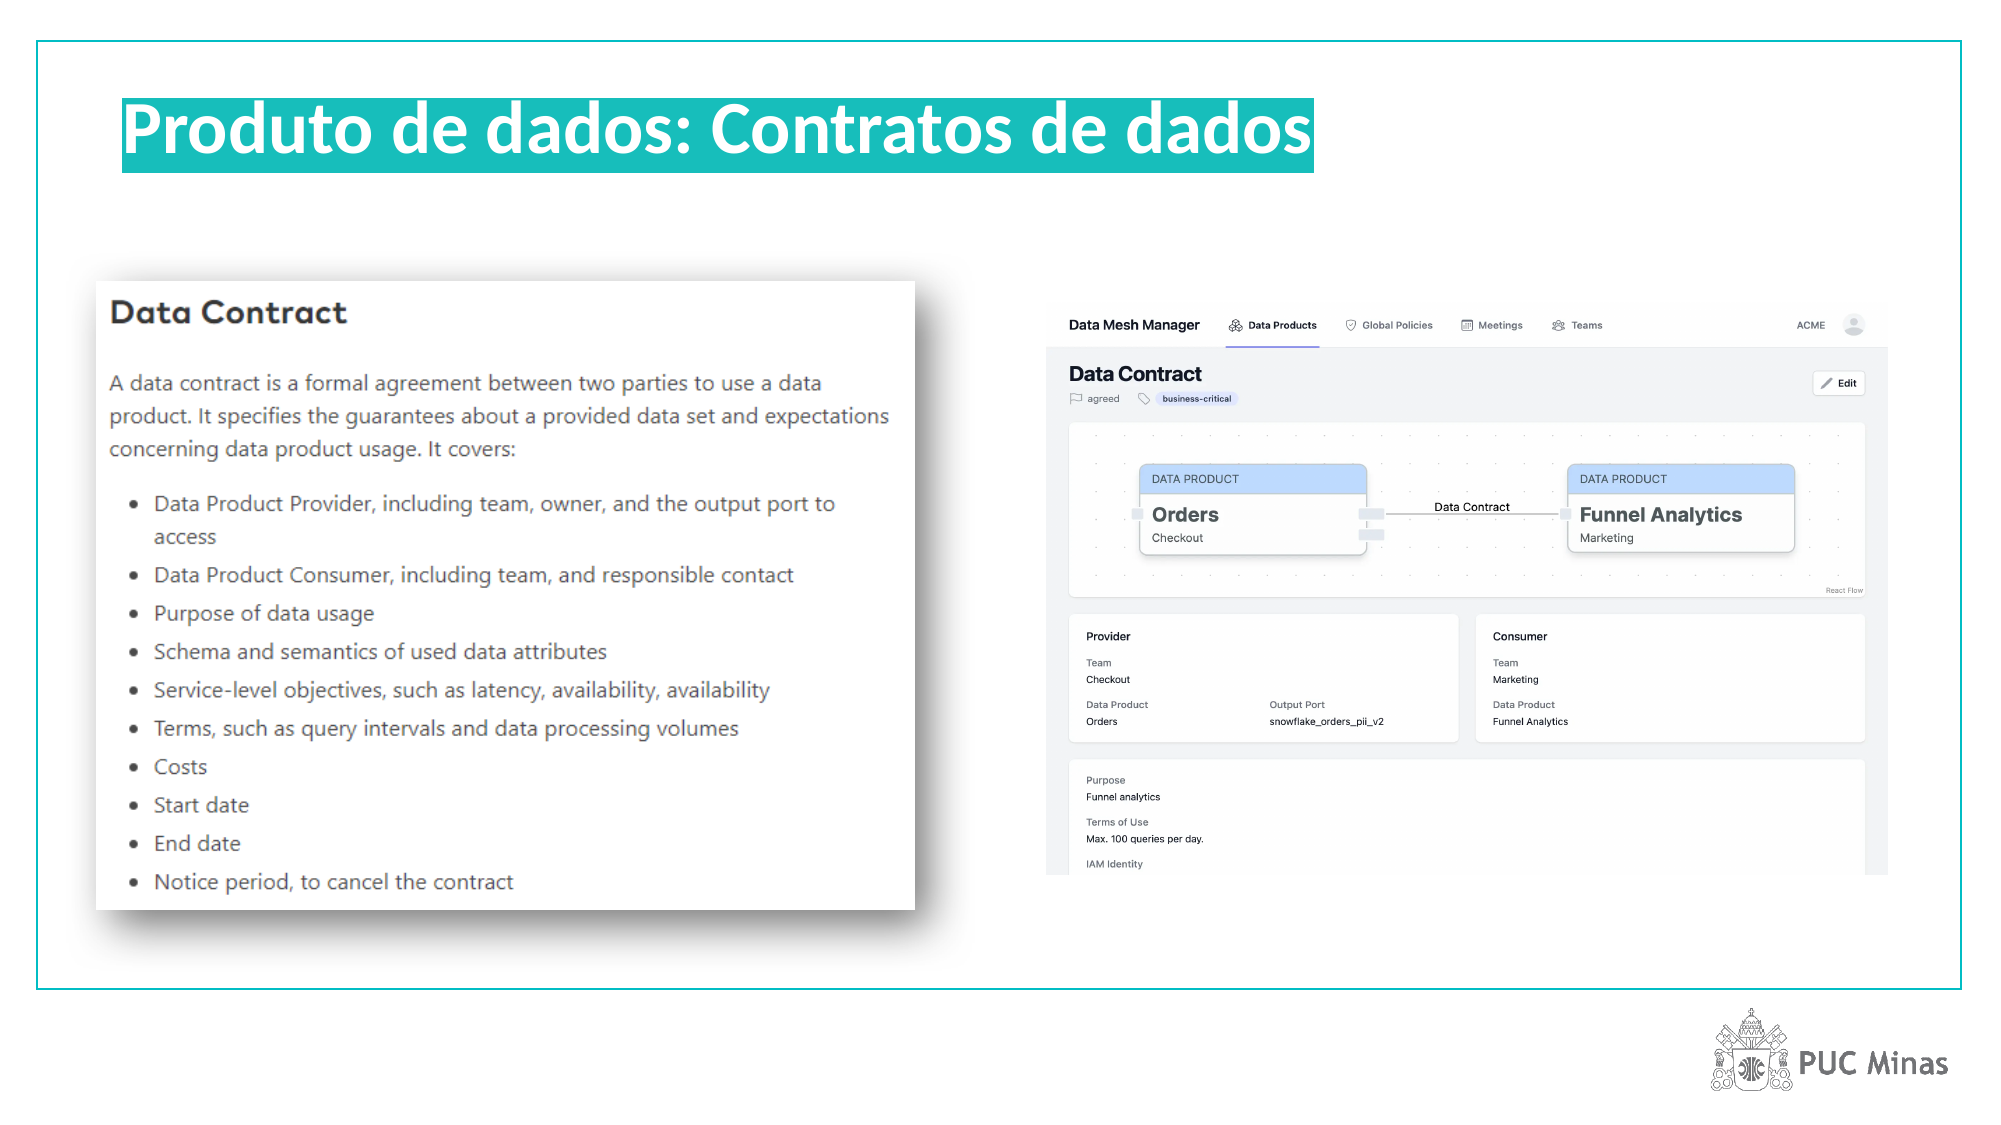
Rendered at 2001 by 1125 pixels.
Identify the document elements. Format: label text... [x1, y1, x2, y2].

text_box Produto de dados: Contratos de dados [102, 68, 1882, 179]
picture [96, 281, 916, 911]
picture [1046, 301, 1889, 875]
picture [1710, 1008, 1949, 1091]
